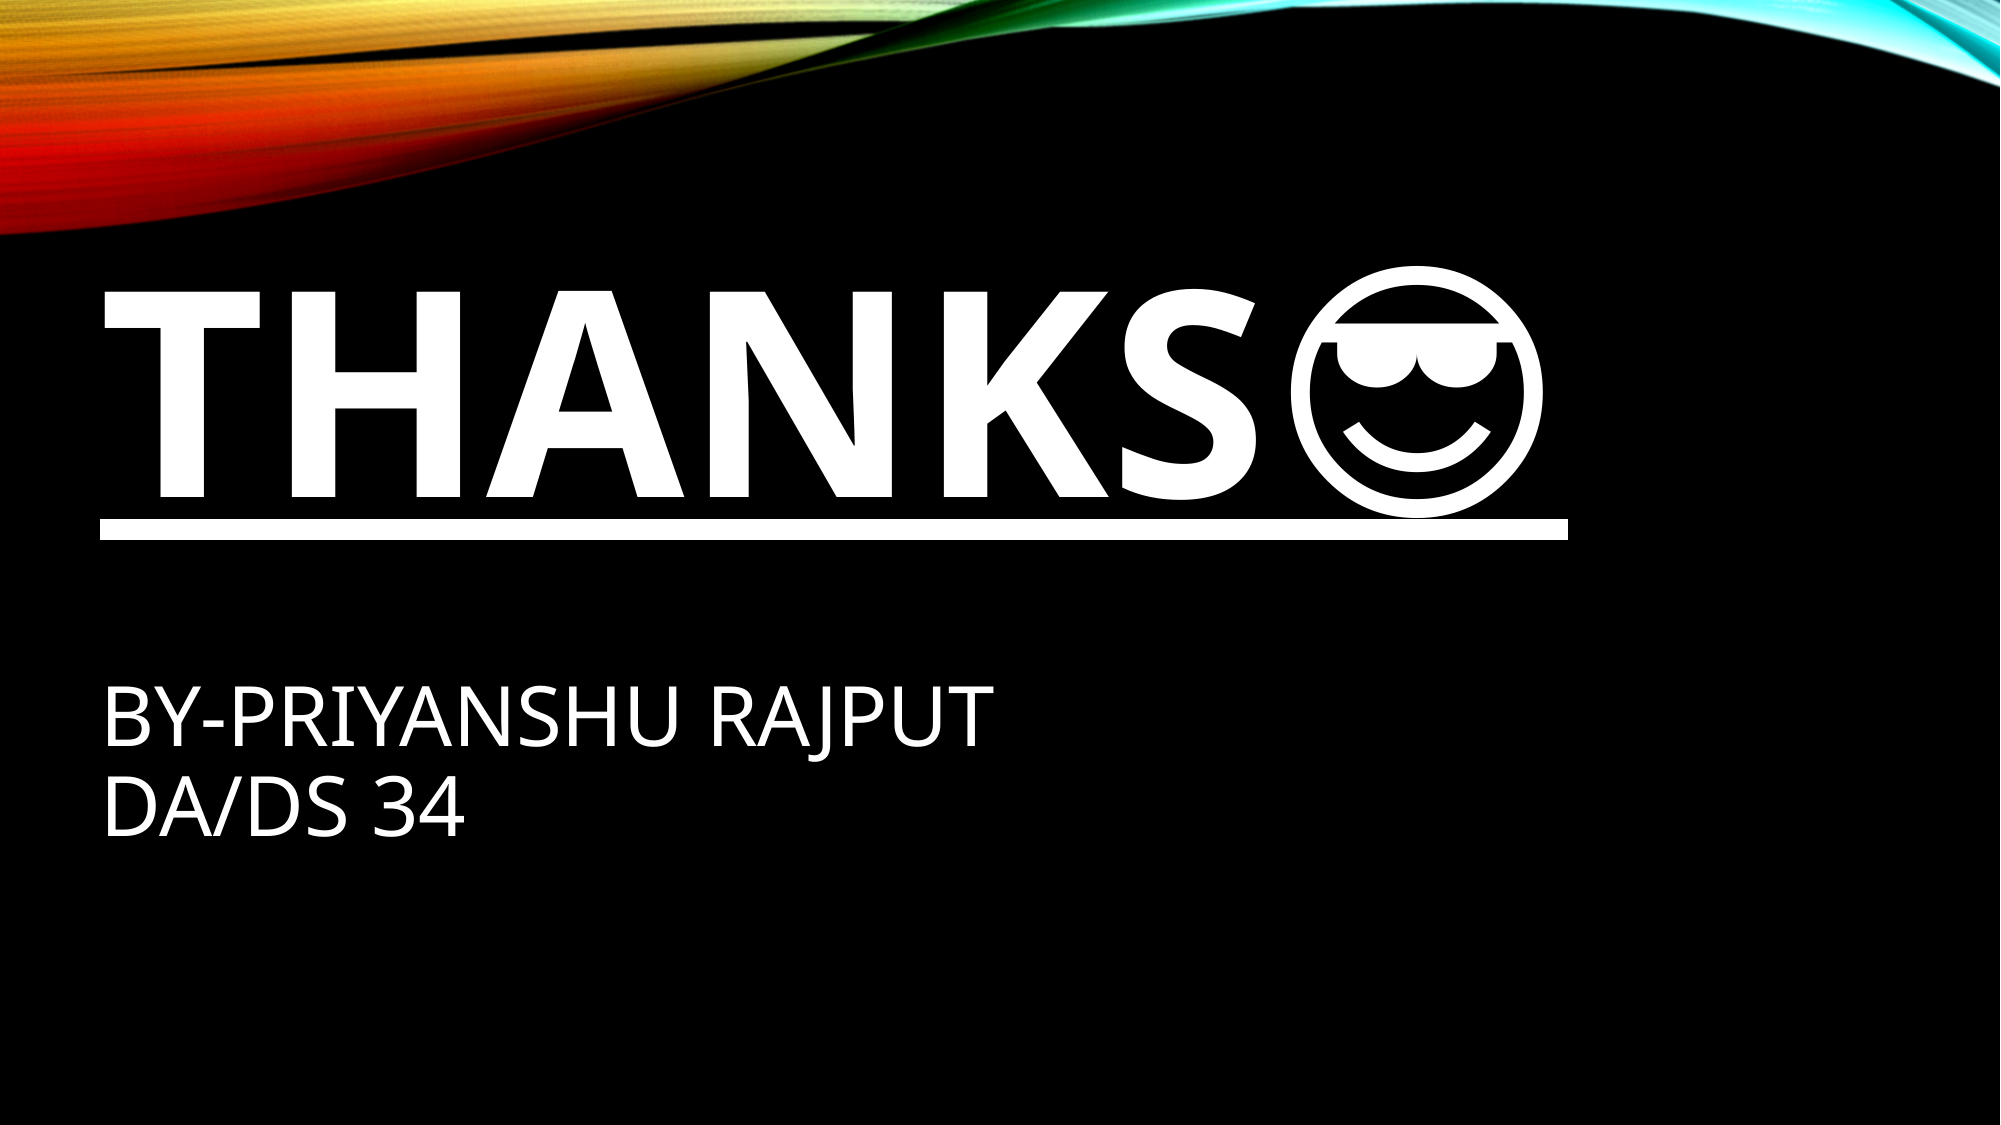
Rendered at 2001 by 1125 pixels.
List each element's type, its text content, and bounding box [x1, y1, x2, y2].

title BY-PRIYANSHU RAJPUT DA/DS 34 [85, 591, 1534, 863]
picture [0, 0, 2000, 237]
text_box THANKS😎 [85, 202, 1606, 563]
